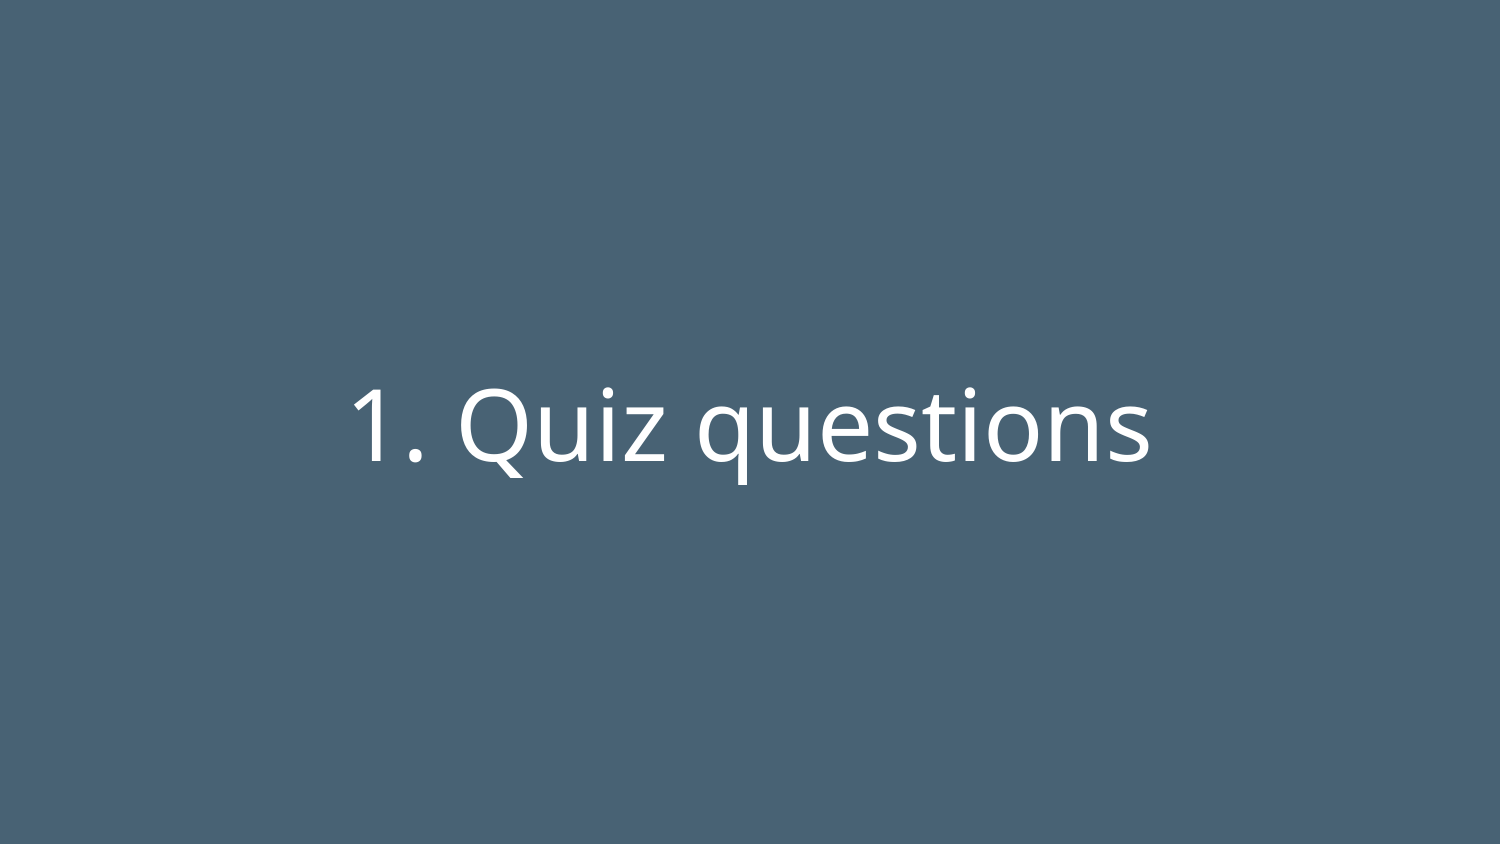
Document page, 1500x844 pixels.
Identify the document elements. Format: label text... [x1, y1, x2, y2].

text_box 1. Quiz questions [123, 253, 1377, 591]
